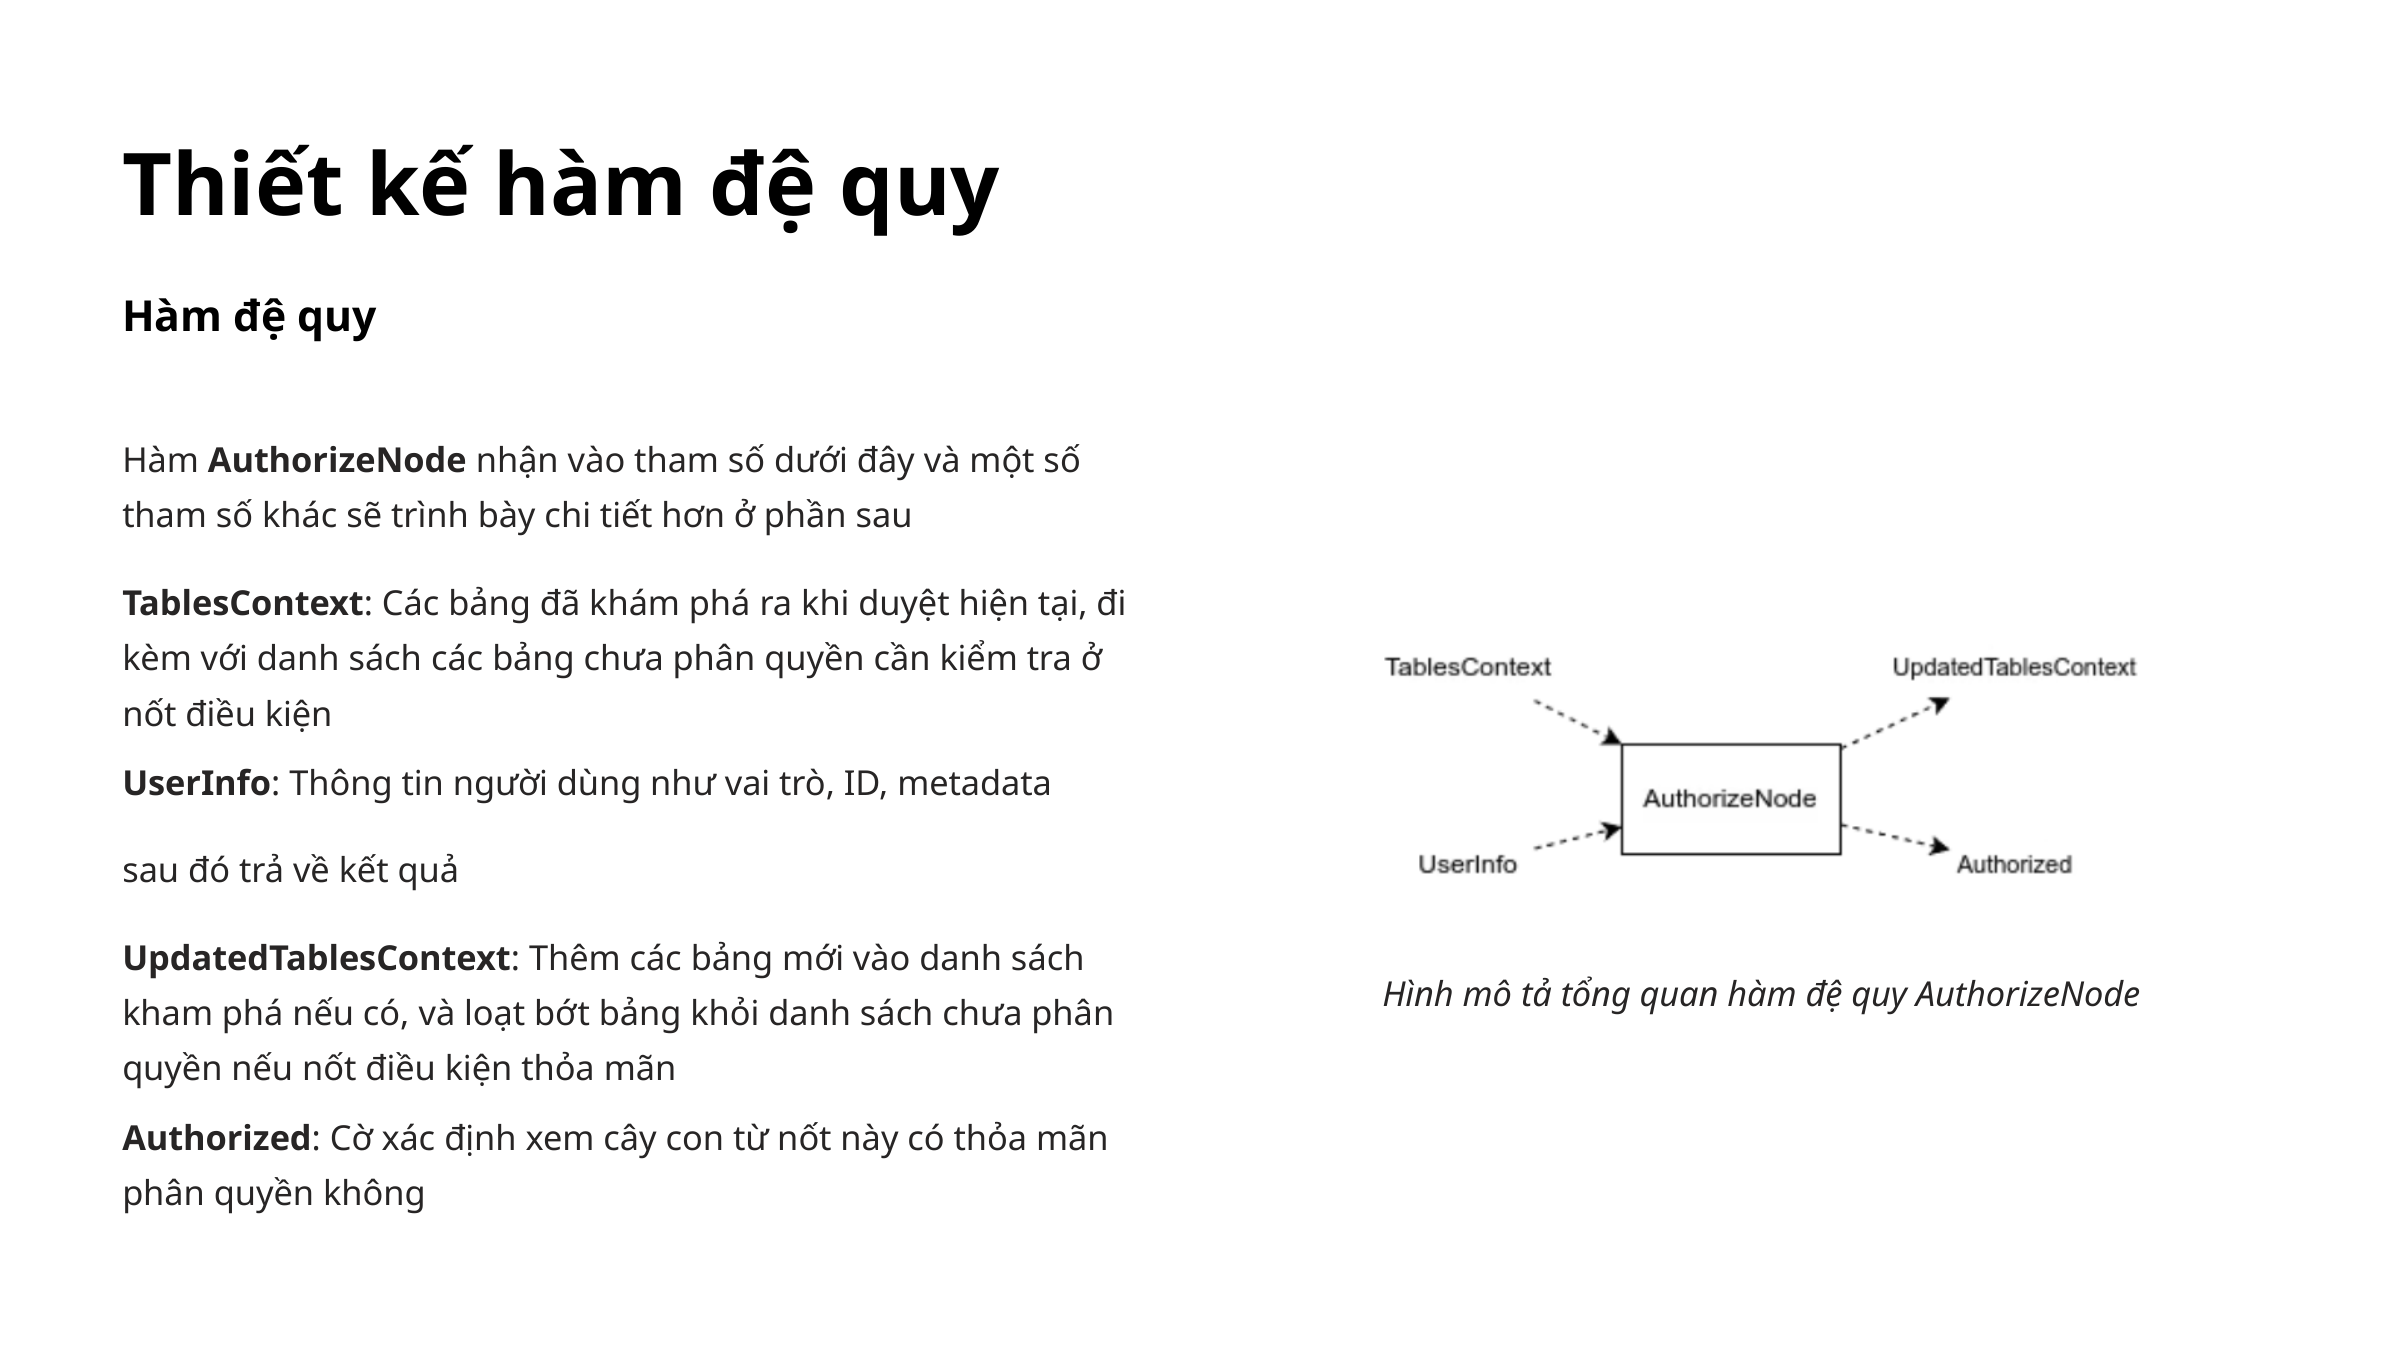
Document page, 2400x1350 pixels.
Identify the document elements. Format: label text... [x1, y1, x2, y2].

text_box Thiết kế hàm đệ quy [122, 124, 996, 234]
text_box Authorized: Cờ xác định xem cây con từ nốt này có thỏa mãn phân quyền không [122, 1101, 1158, 1214]
text_box Hàm AuthorizeNode nhận vào tham số dưới đây và một số tham số khác sẽ trình bày chi tiết hơn ở phần sau [122, 424, 1158, 536]
text_box UserInfo: Thông tin người dùng như vai trò, ID, metadata [122, 747, 1158, 804]
text_box Hàm đệ quy [122, 285, 559, 341]
text_box Hình mô tả tổng quan hàm đệ quy AuthorizeNode [1243, 957, 2279, 1014]
text_box sau đó trả về kết quả [122, 834, 1158, 891]
text_box UpdatedTablesContext: Thêm các bảng mới vào danh sách kham phá nếu có, và loạt bớt bảng khỏi danh sách chưa phân quyền nếu nốt điều kiện thỏa mãn [122, 921, 1158, 1090]
picture [1363, 612, 2159, 919]
text_box TablesContext: Các bảng đã khám phá ra khi duyệt hiện tại, đi kèm với danh sách các bảng chưa phân quyền cần kiểm tra ở nốt điều kiện [122, 567, 1158, 735]
